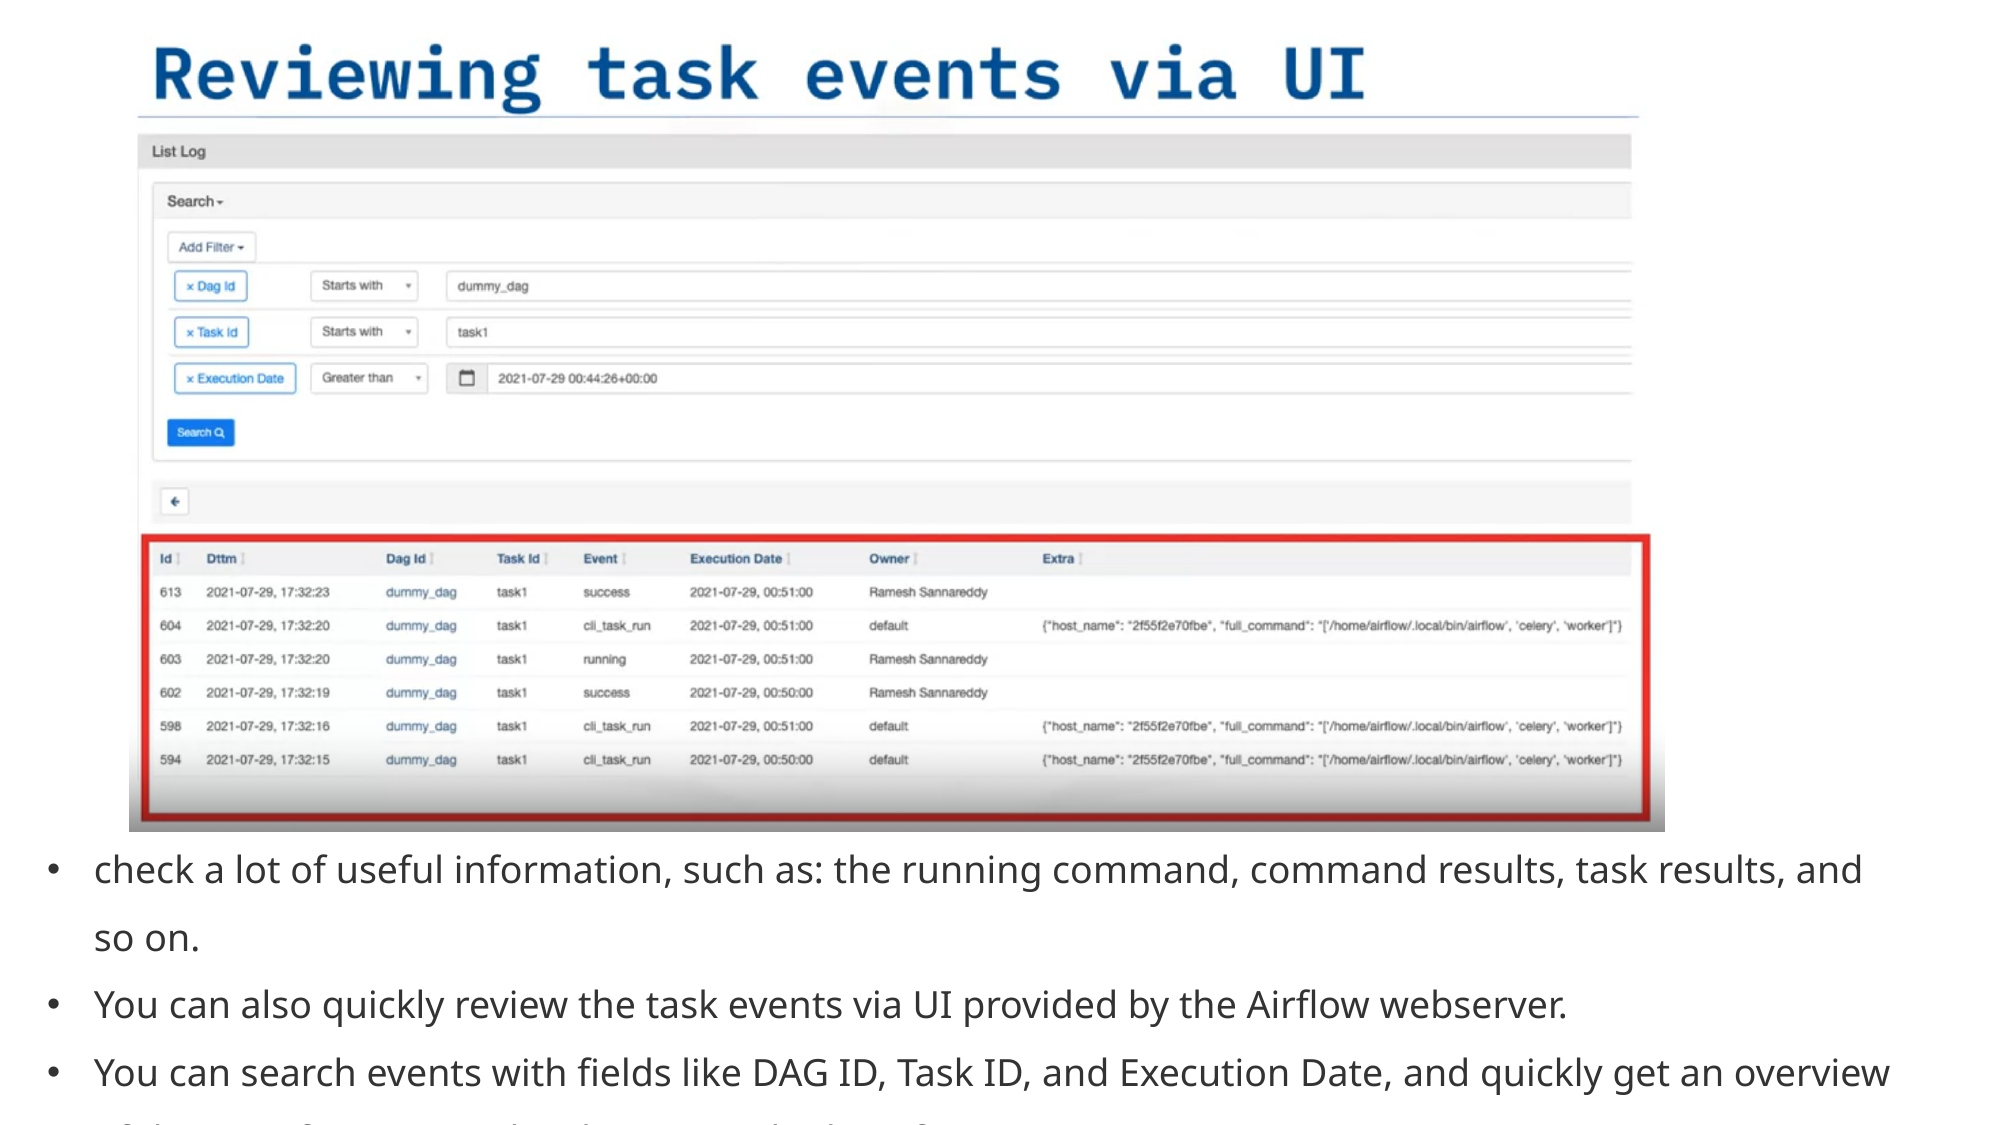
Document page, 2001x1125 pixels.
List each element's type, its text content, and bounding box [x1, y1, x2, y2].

text_box check a lot of useful information, such as: the running command, command results, task results, and so on. You can also quickly review the task events via UI provided by the Airflow webserver. You can search events with fields like DAG ID, Task ID, and Execution Date, and quickly get an overview of the specific DAGs and tasks you are looking for. [32, 816, 1930, 1125]
picture [129, 27, 1665, 832]
